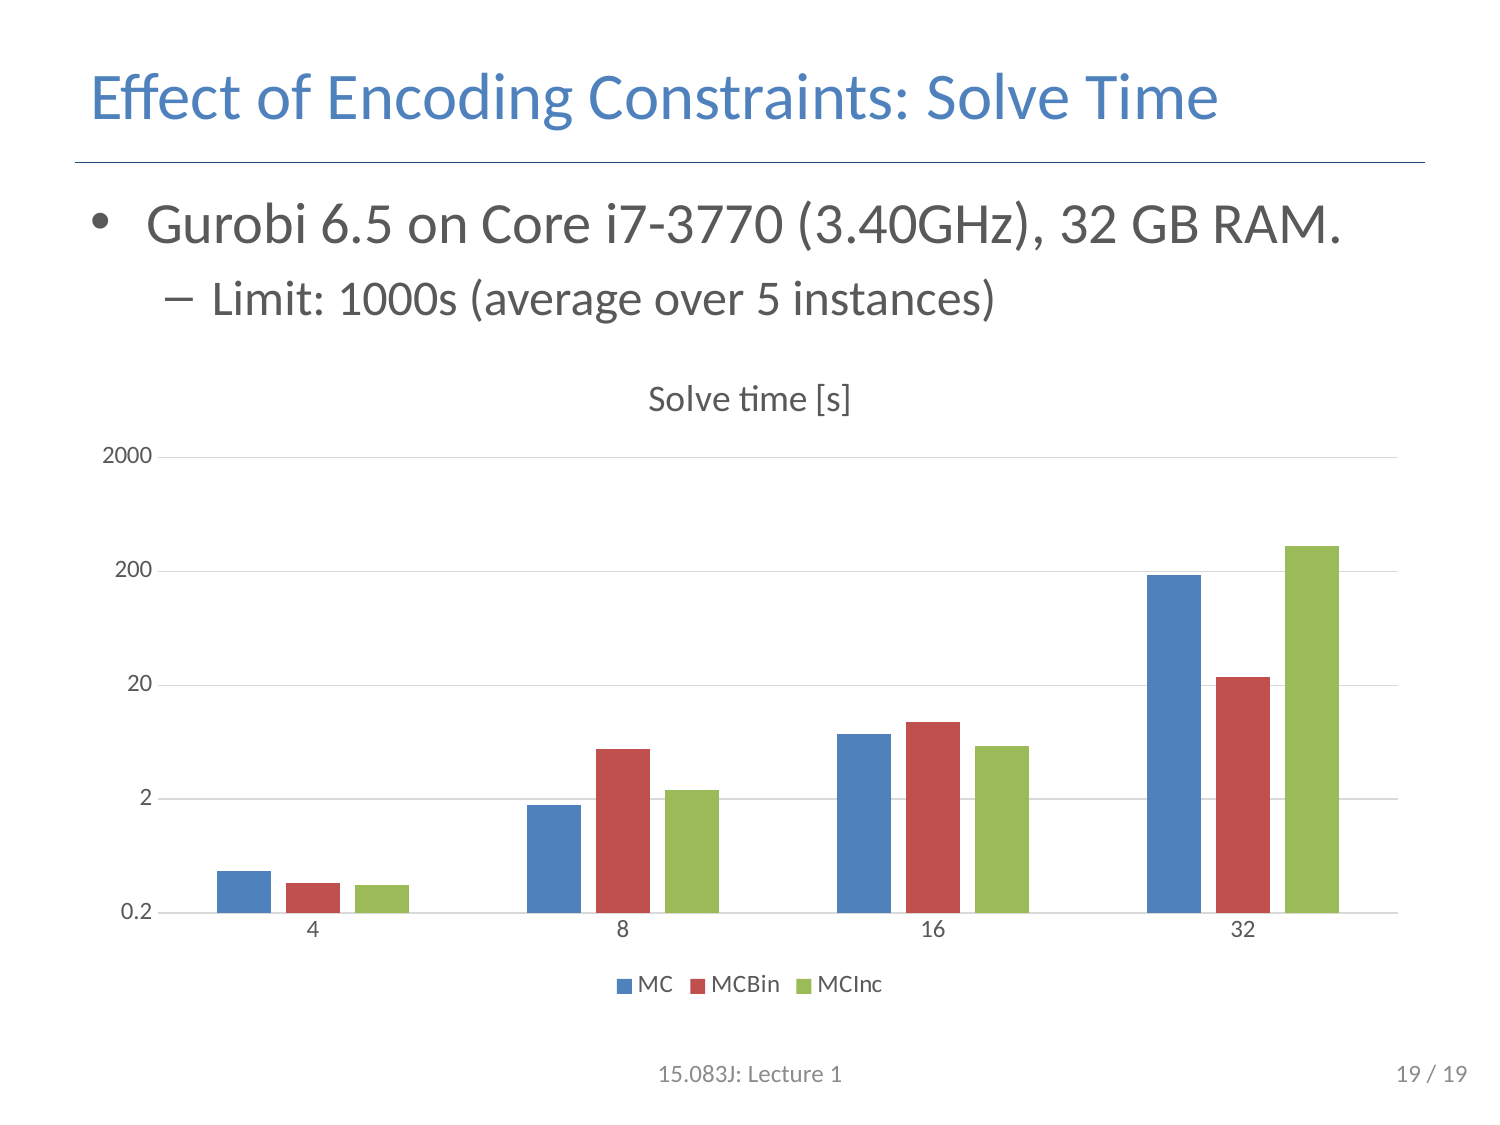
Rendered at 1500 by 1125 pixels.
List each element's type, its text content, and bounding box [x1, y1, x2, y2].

chart [74, 350, 1426, 1006]
footer 15.083J: Lecture 1 [342, 1042, 1158, 1103]
title Effect of Encoding Constraints: Solve Time [75, 45, 1425, 141]
text_box Gurobi 6.5 on Core i7-3770 (3.40GHz), 32 GB RAM. Limit: 1000s (average over 5 instances) [74, 178, 1425, 350]
slide_number 18 / 19 [1336, 1042, 1483, 1103]
